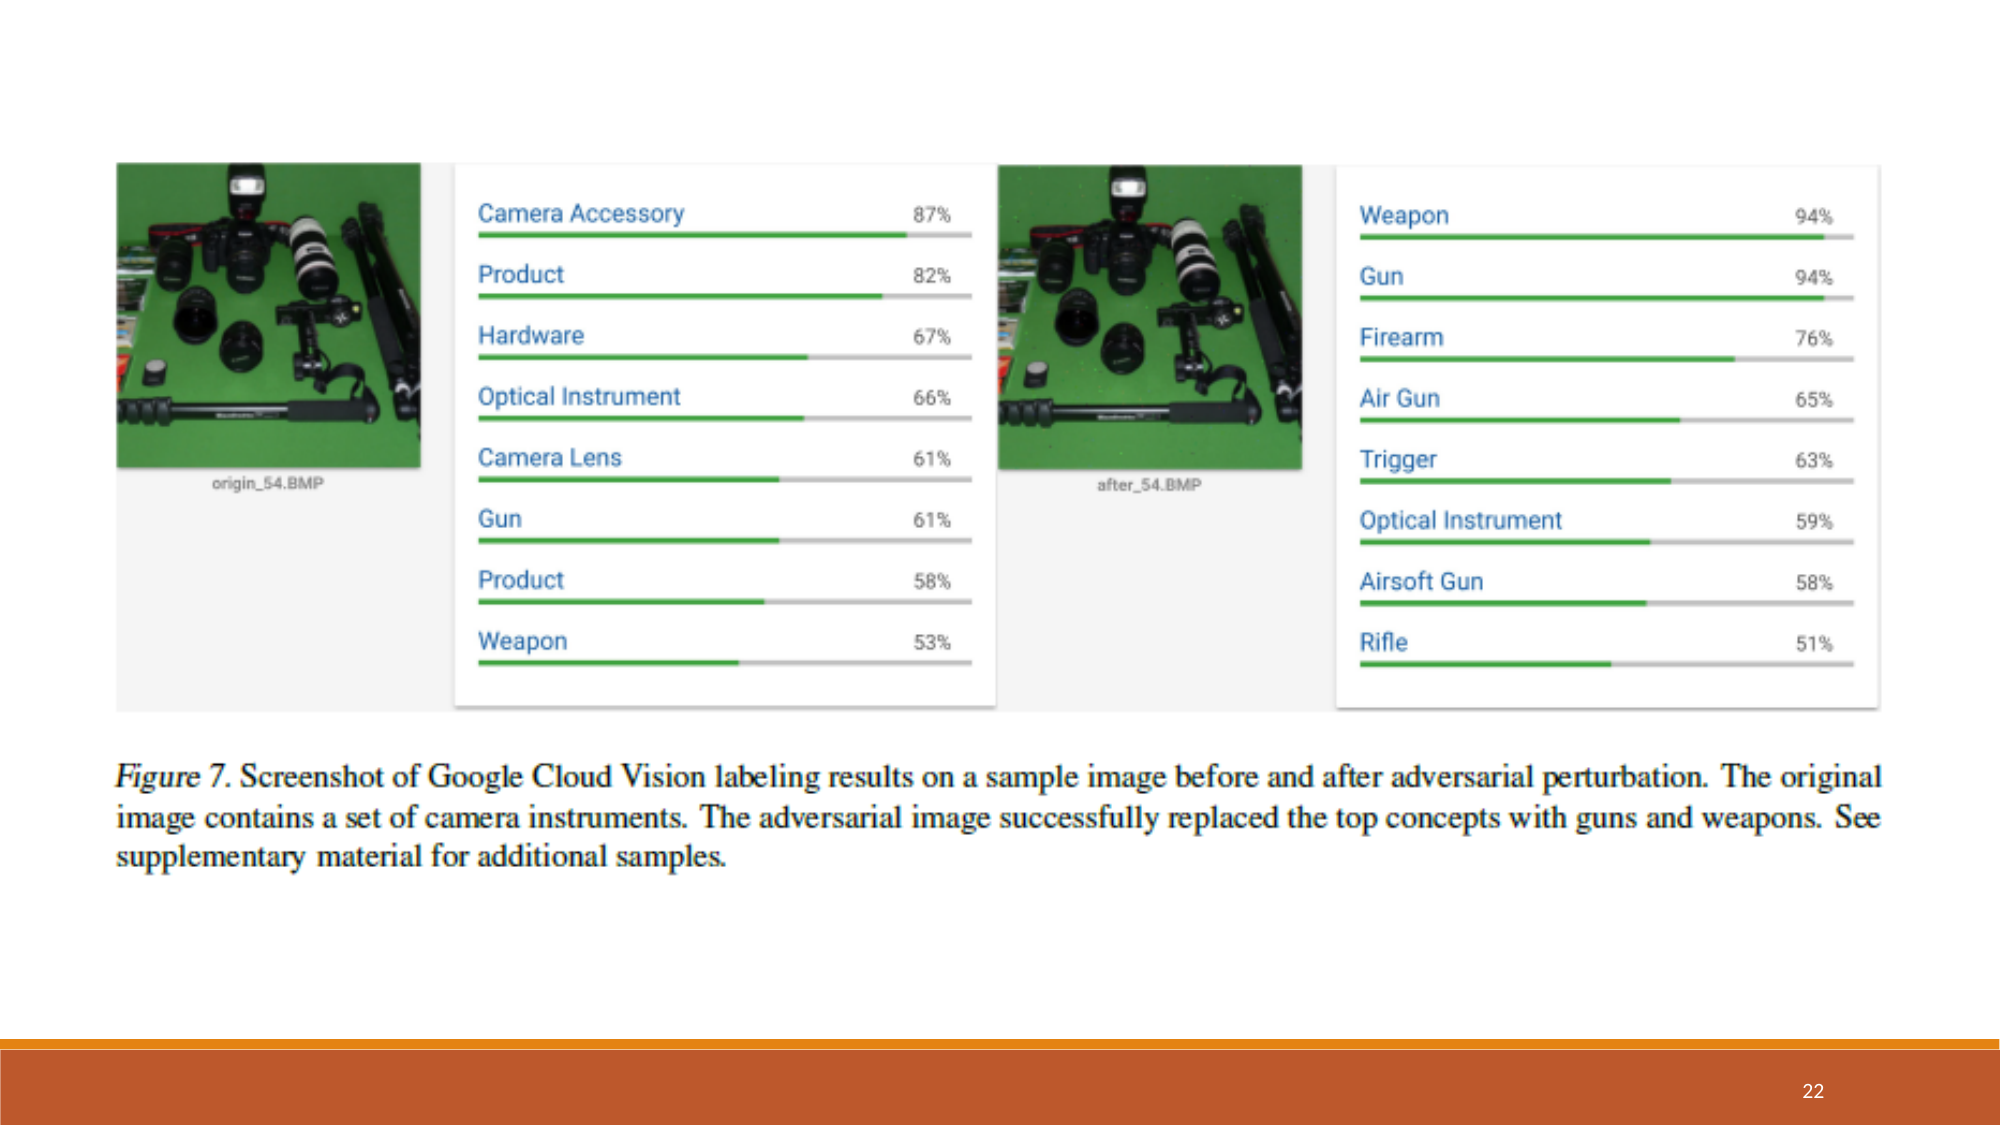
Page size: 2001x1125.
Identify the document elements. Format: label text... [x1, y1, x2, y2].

picture [104, 145, 1900, 883]
slide_number 22 [1624, 1059, 1840, 1120]
